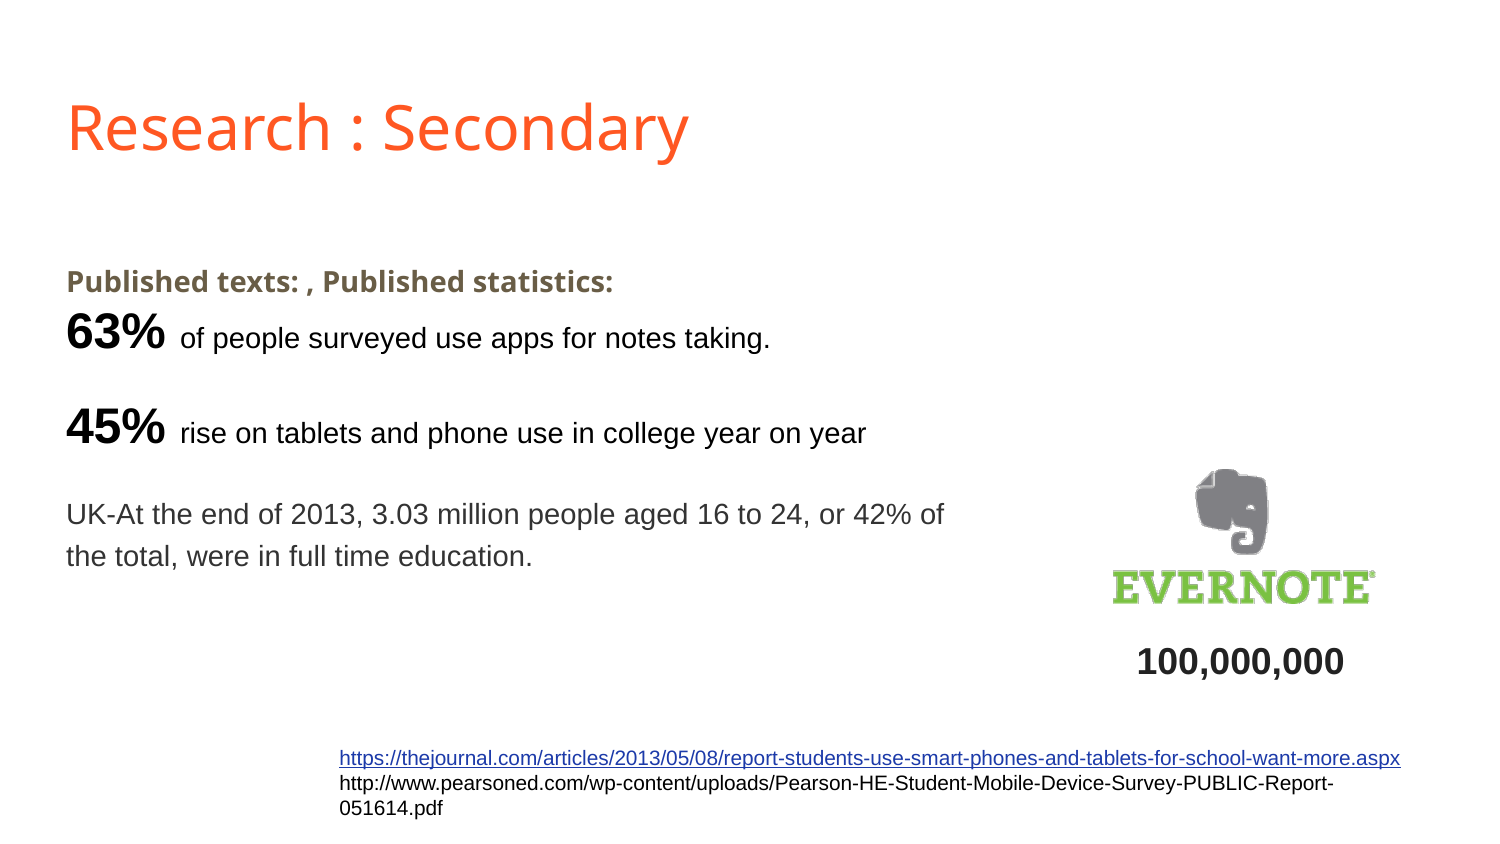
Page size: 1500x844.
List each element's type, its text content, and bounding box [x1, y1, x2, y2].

text_box https://thejournal.com/articles/2013/05/08/report-students-use-smart-phones-and-tablets-for-school-want-more.aspx http://www.pearsoned.com/wp-content/uploads/Pearson-HE-Student-Mobile-Device-Survey-PUBLIC-Report-051614.pdf [324, 729, 1449, 824]
title Research : Secondary [51, 72, 1449, 167]
picture [1112, 467, 1376, 605]
text_box Published texts: , Published statistics: 63% of people surveyed use apps for notes taking. 45% rise on tablets and phone use in college year on year UK-At the end of 2013, 3.03 million people aged 16 to 24, or 42% of the total, were in full time education. R [51, 241, 974, 654]
list 100,000,000 [1121, 615, 1367, 685]
